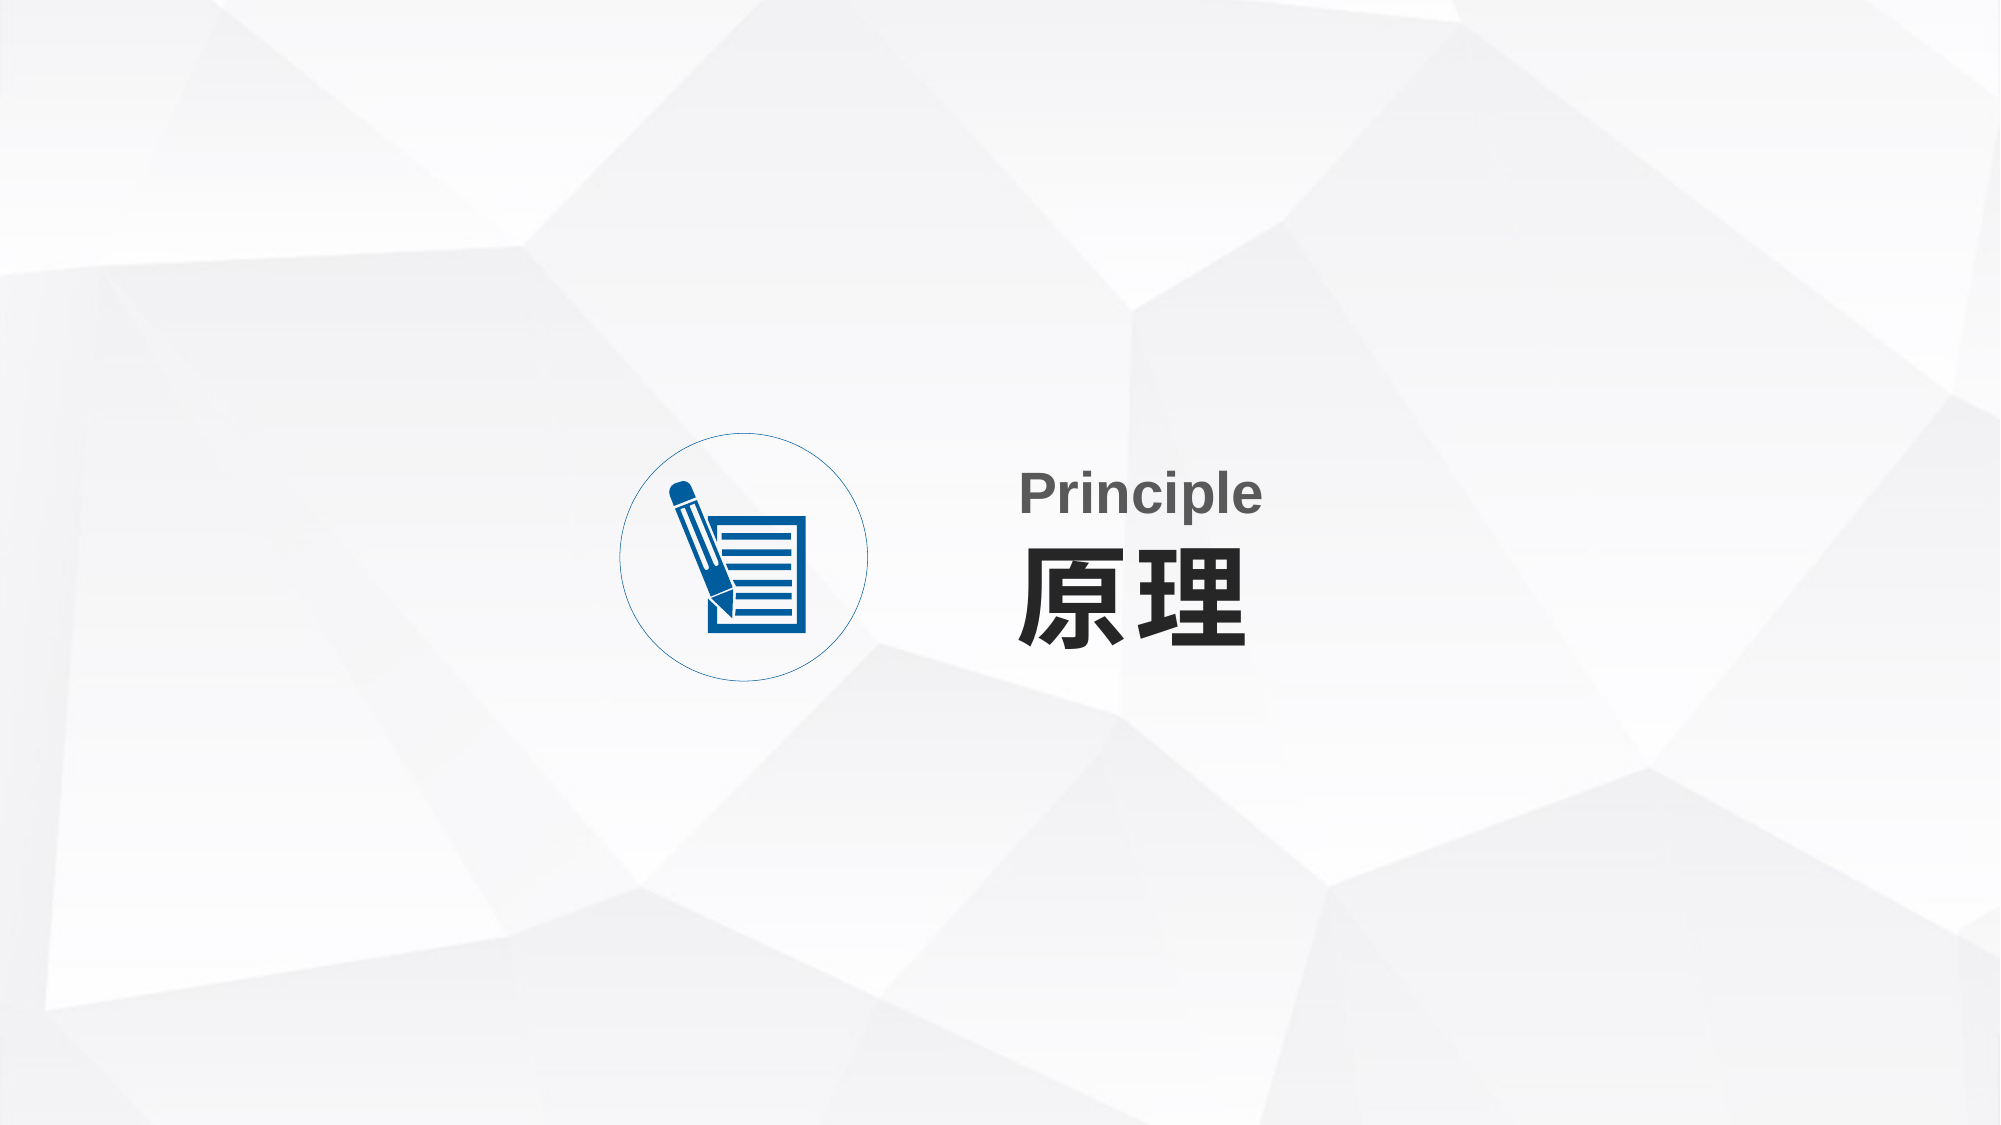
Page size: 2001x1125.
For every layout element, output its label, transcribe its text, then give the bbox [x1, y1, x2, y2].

text_box Principle [1003, 447, 1280, 533]
text_box 原理 [1001, 519, 1263, 670]
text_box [668, 479, 806, 634]
picture [0, 0, 2000, 1125]
text_box [618, 432, 869, 683]
